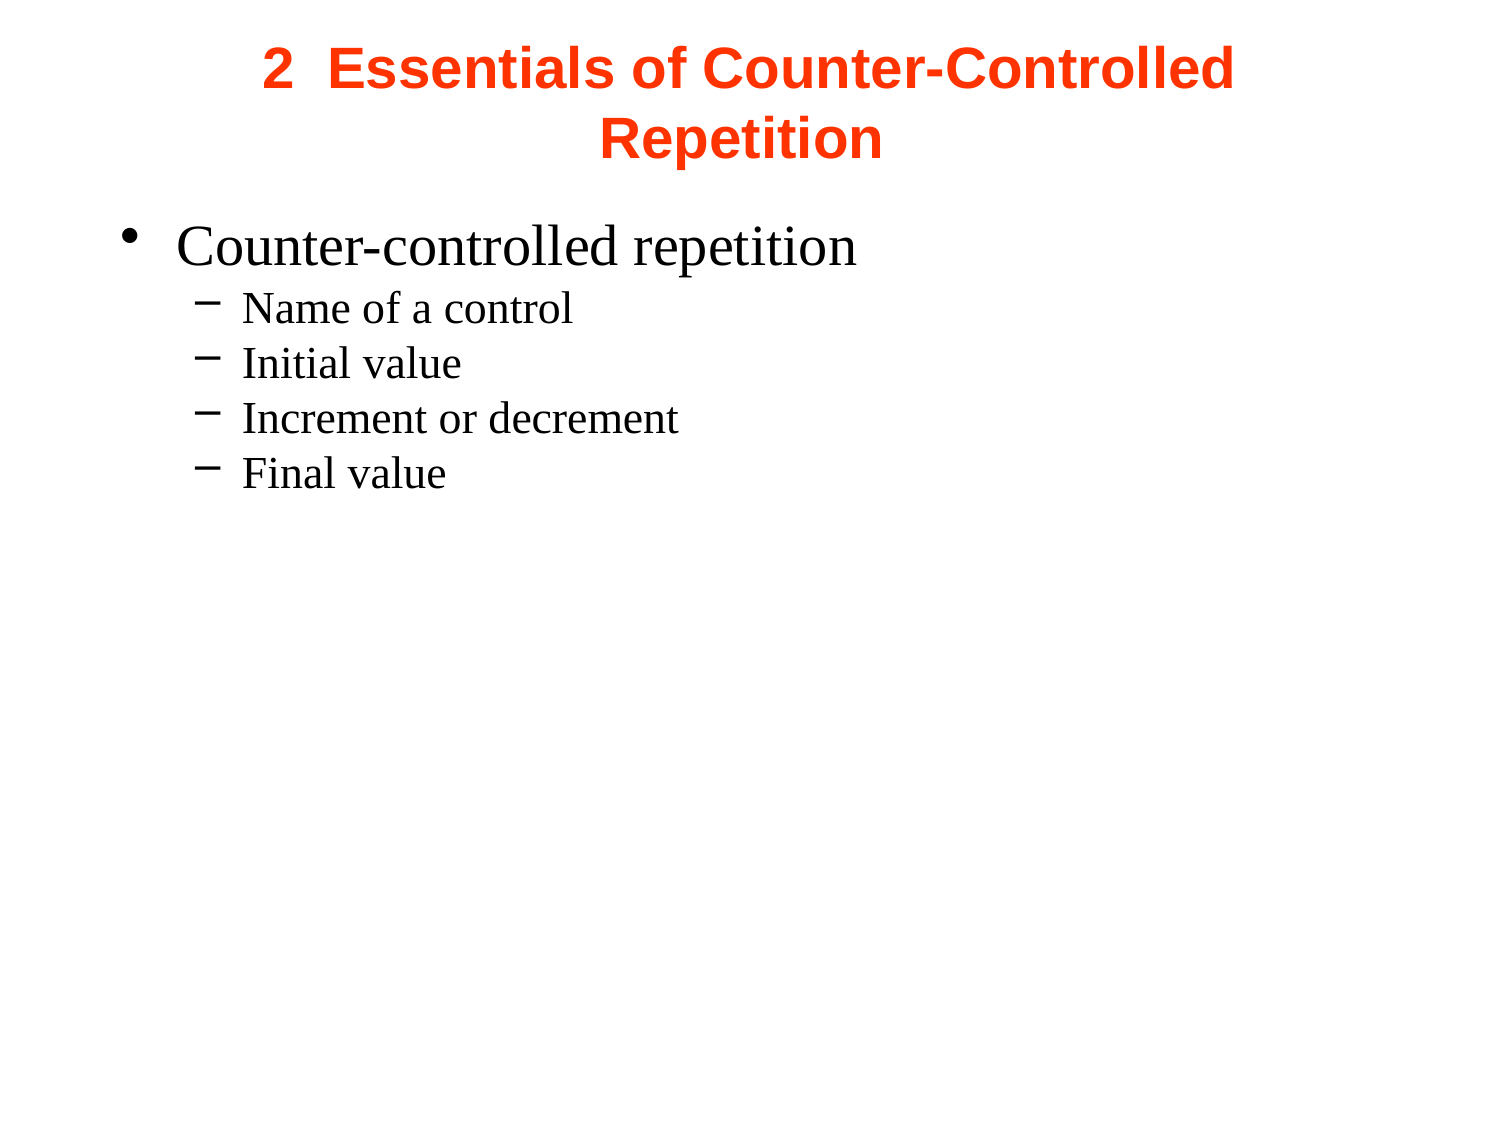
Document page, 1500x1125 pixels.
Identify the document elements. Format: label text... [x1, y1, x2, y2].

title 2 Essentials of Counter-Controlled Repetition [111, 11, 1388, 188]
list Counter-controlled repetition Name of a control Initial value Increment or decrement Final value [111, 199, 1388, 1063]
